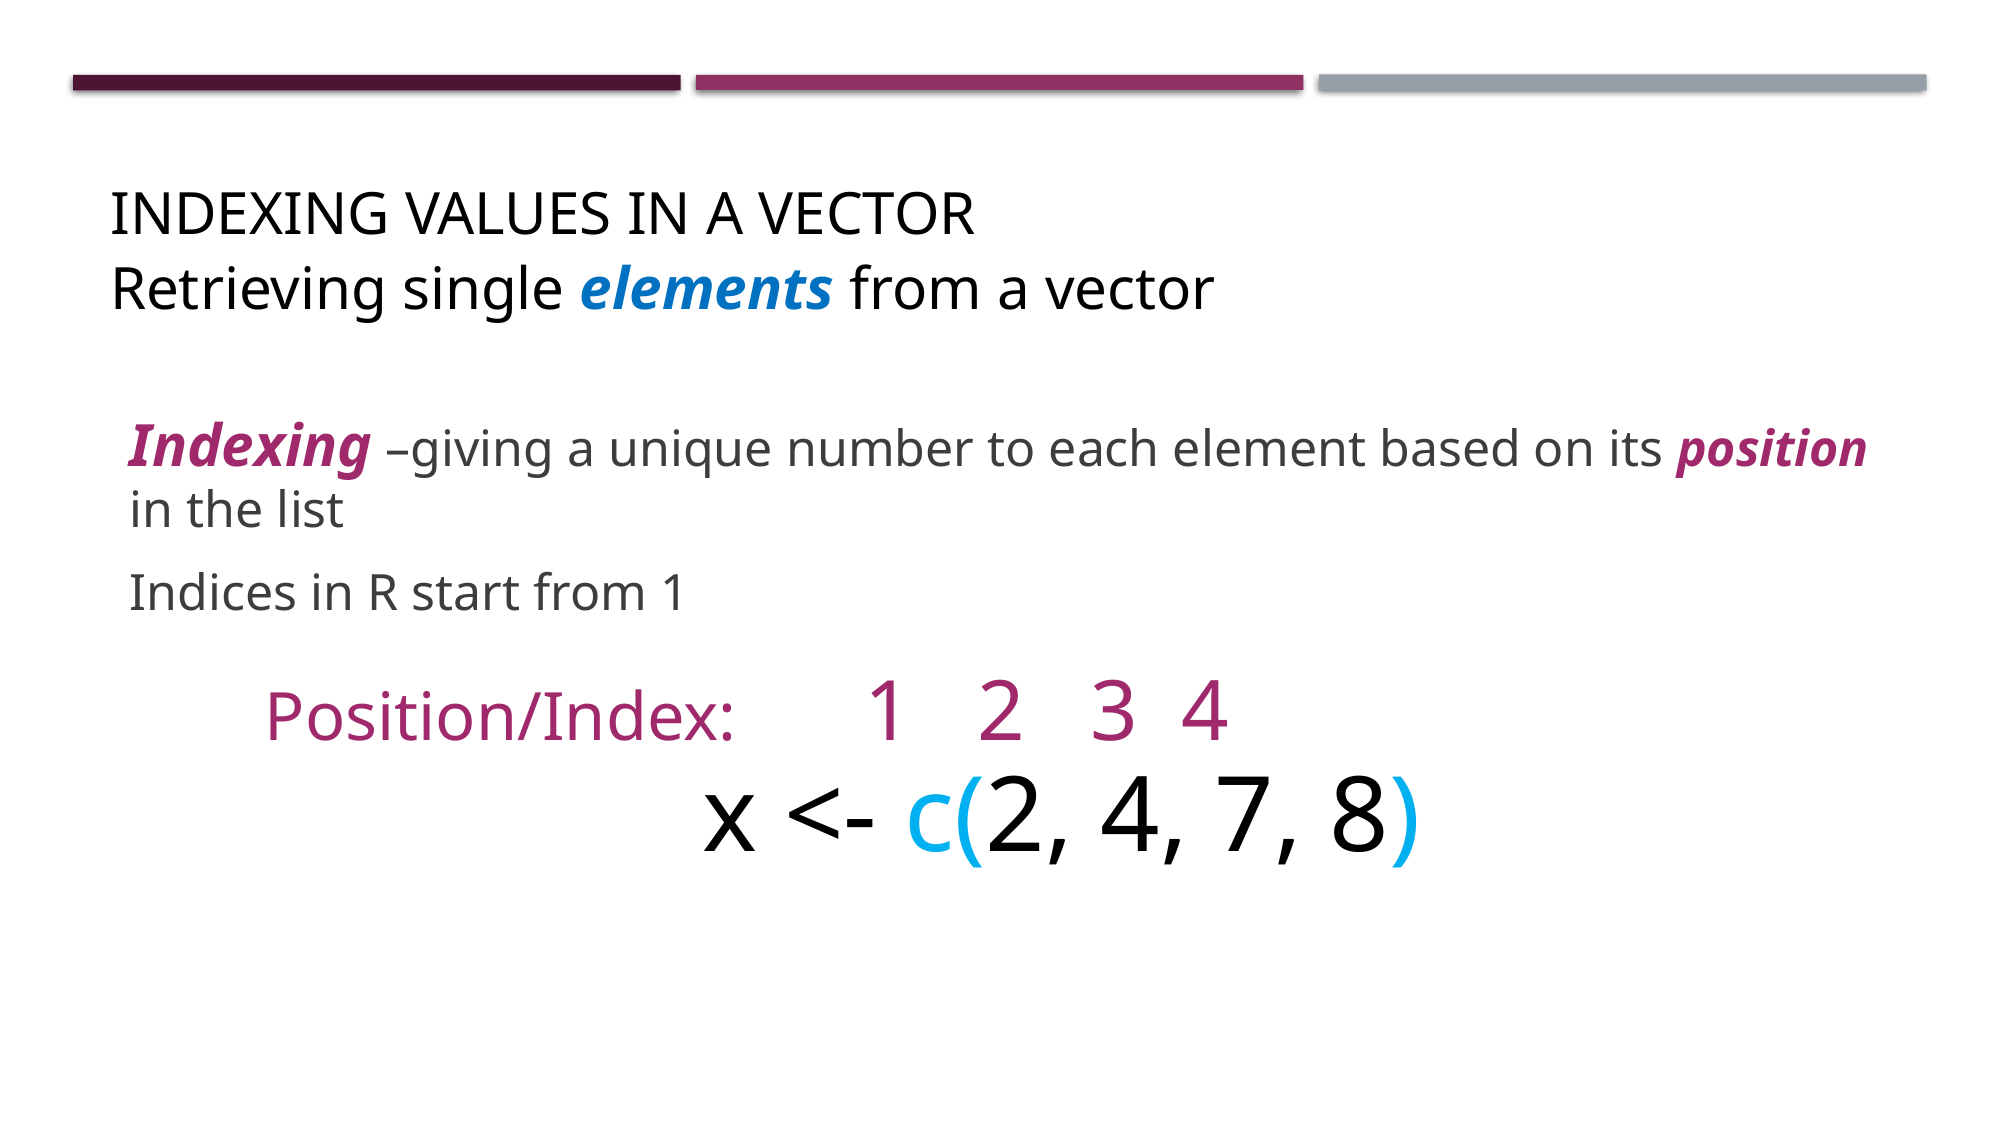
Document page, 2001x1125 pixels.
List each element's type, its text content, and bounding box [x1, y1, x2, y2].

text_box Retrieving single elements from a vector [95, 243, 1283, 329]
list Indexing –giving a unique number to each element based on its position in the list Indices in R start from 1 [114, 400, 1925, 1015]
title Indexing Values in a Vector [95, 58, 1905, 254]
text_box Position/Index: 1 2 3 4 [249, 650, 1699, 765]
text_box x <- c(2, 4, 7, 8) [455, 765, 1668, 880]
